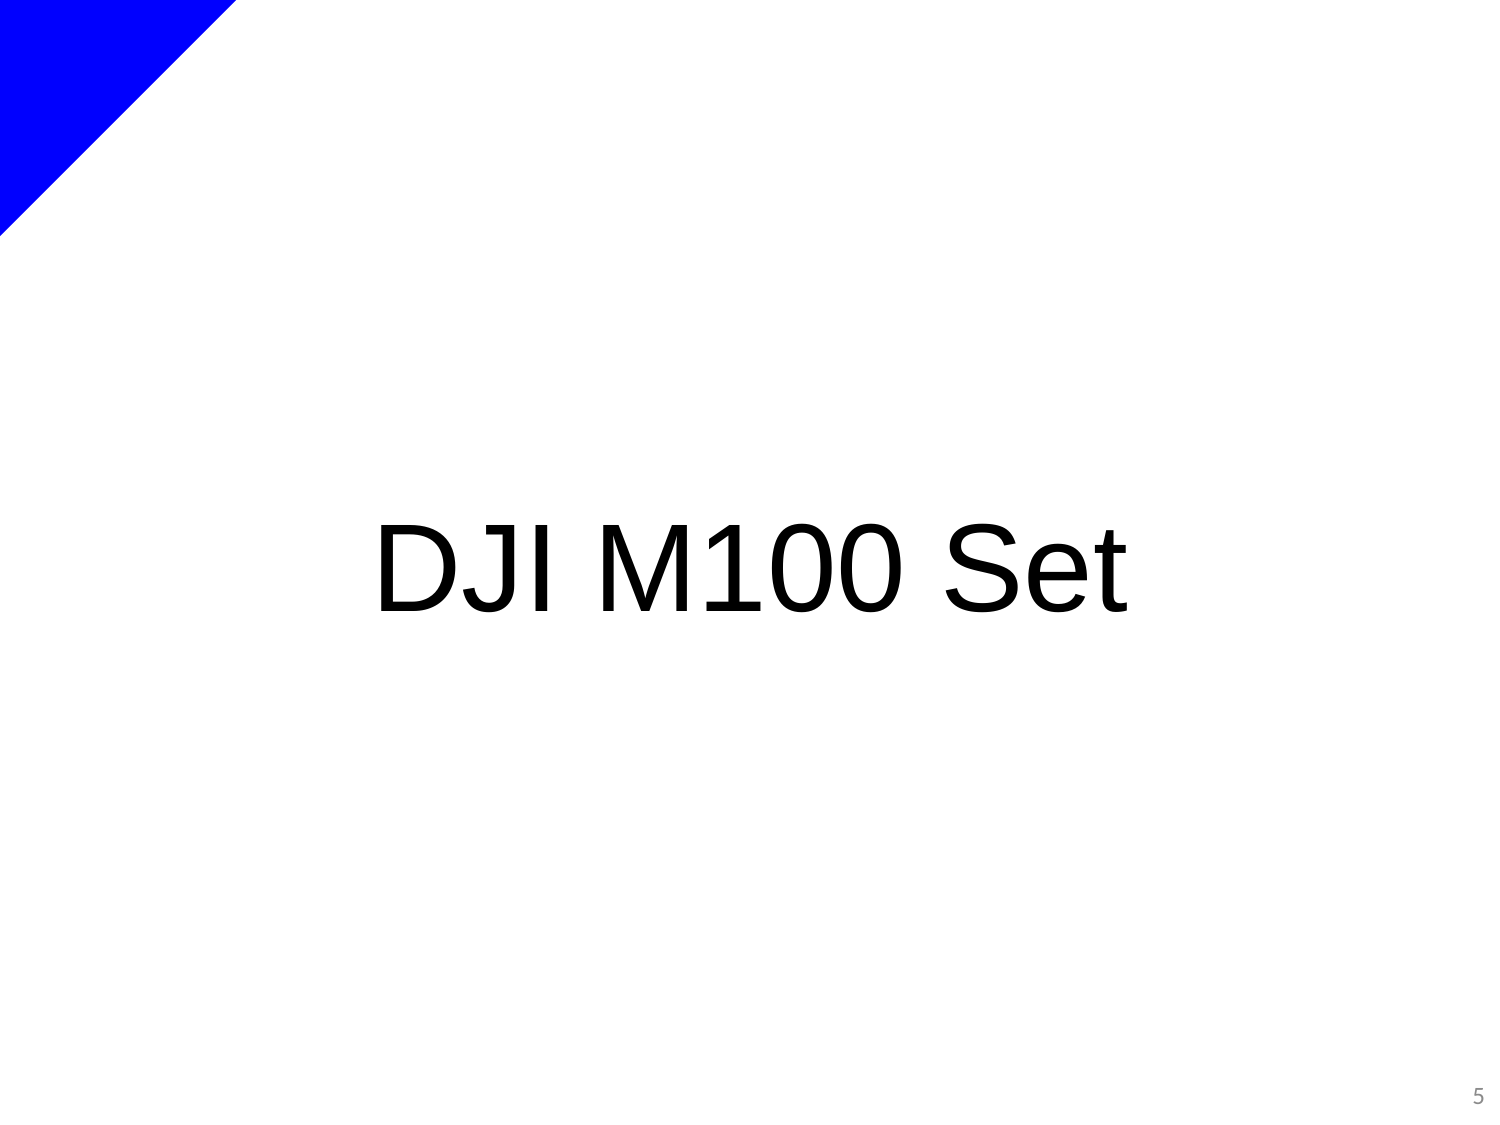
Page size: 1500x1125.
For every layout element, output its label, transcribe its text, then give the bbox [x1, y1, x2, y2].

slide_number 5 [1162, 1065, 1500, 1125]
text_box [0, 0, 238, 238]
text_box DJI M100 Set [356, 479, 1144, 644]
